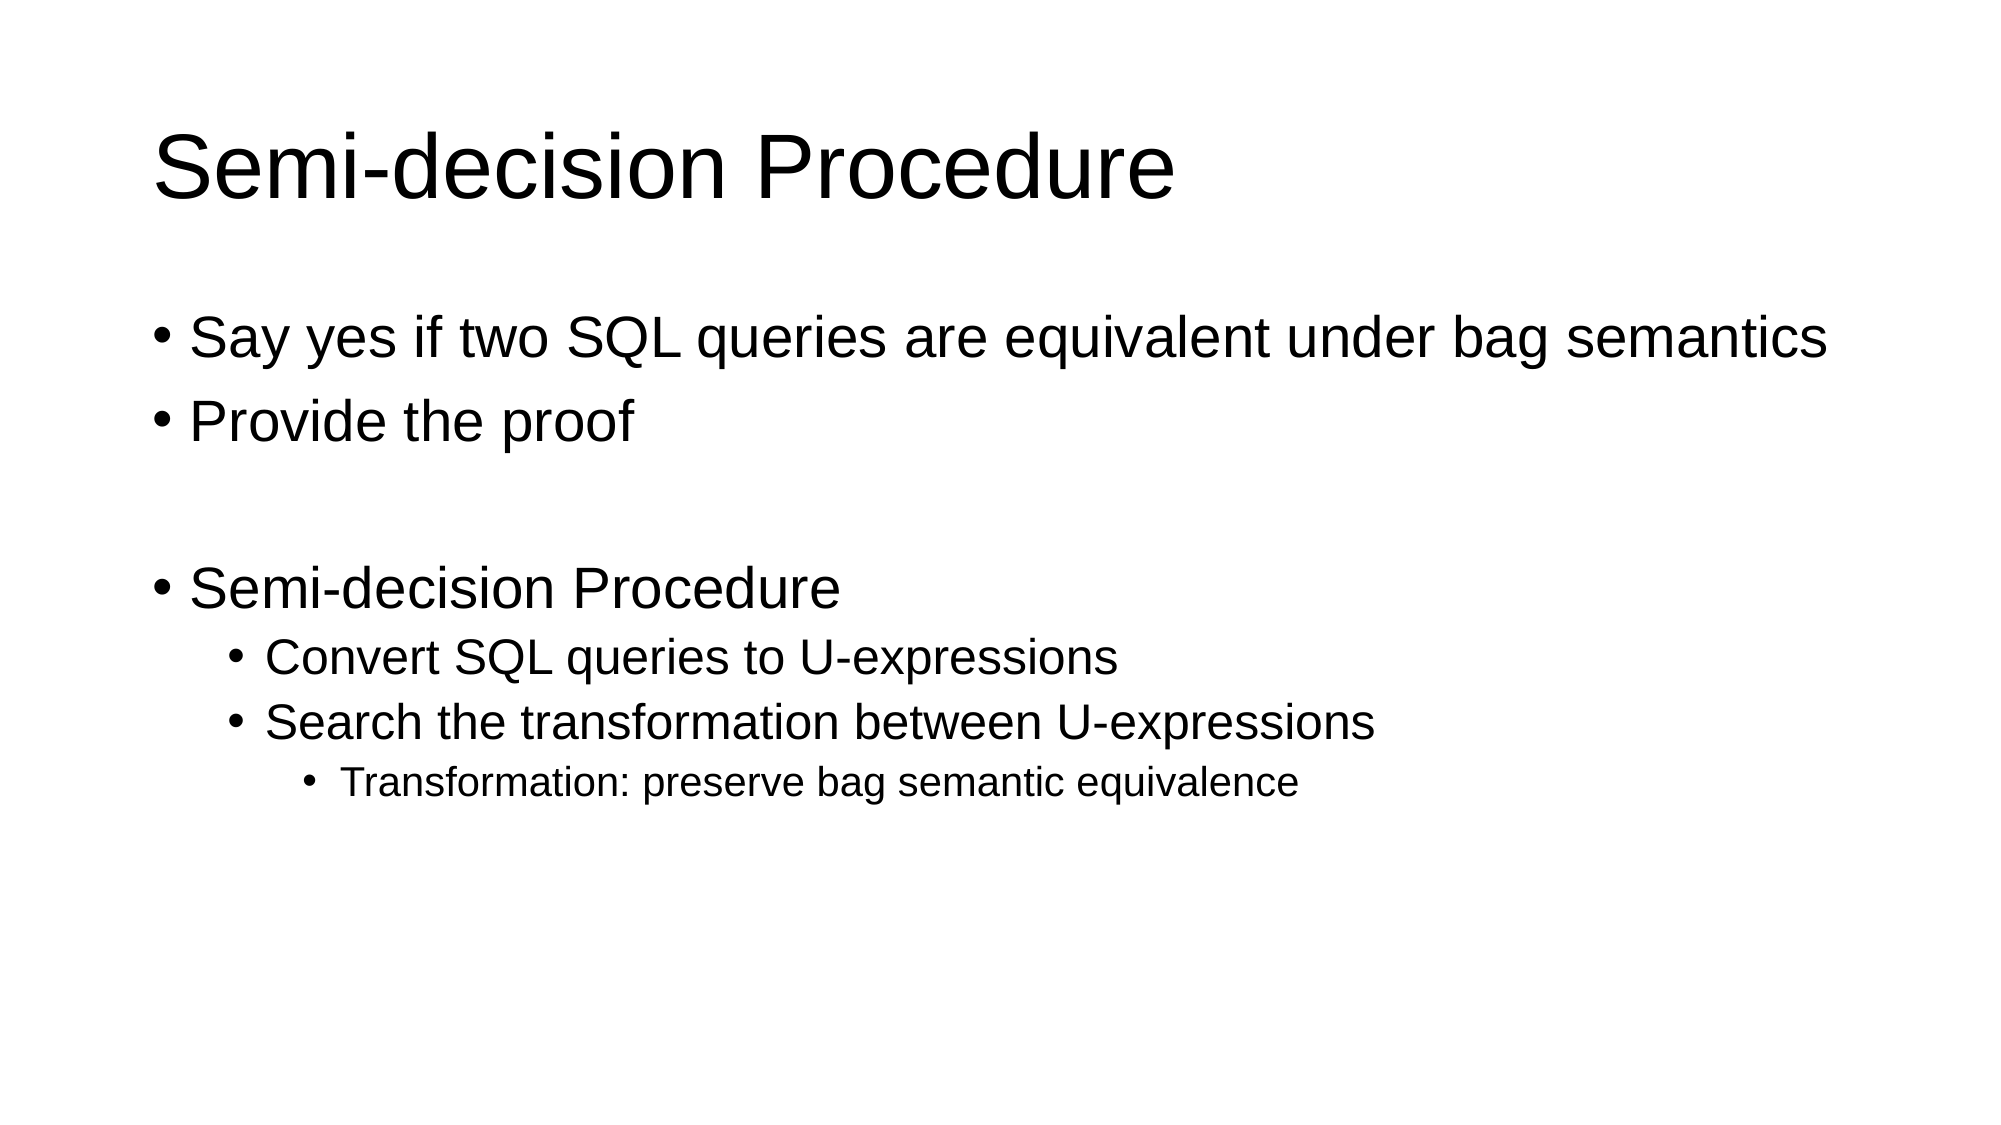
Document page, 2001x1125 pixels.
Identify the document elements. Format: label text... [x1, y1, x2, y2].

title Semi-decision Procedure [137, 59, 1863, 278]
list Say yes if two SQL queries are equivalent under bag semantics Provide the proof Semi-decision Procedure Convert SQL queries to U-expressions Search the transformation between U-expressions Transformation: preserve bag semantic equivalence [137, 299, 1863, 1014]
